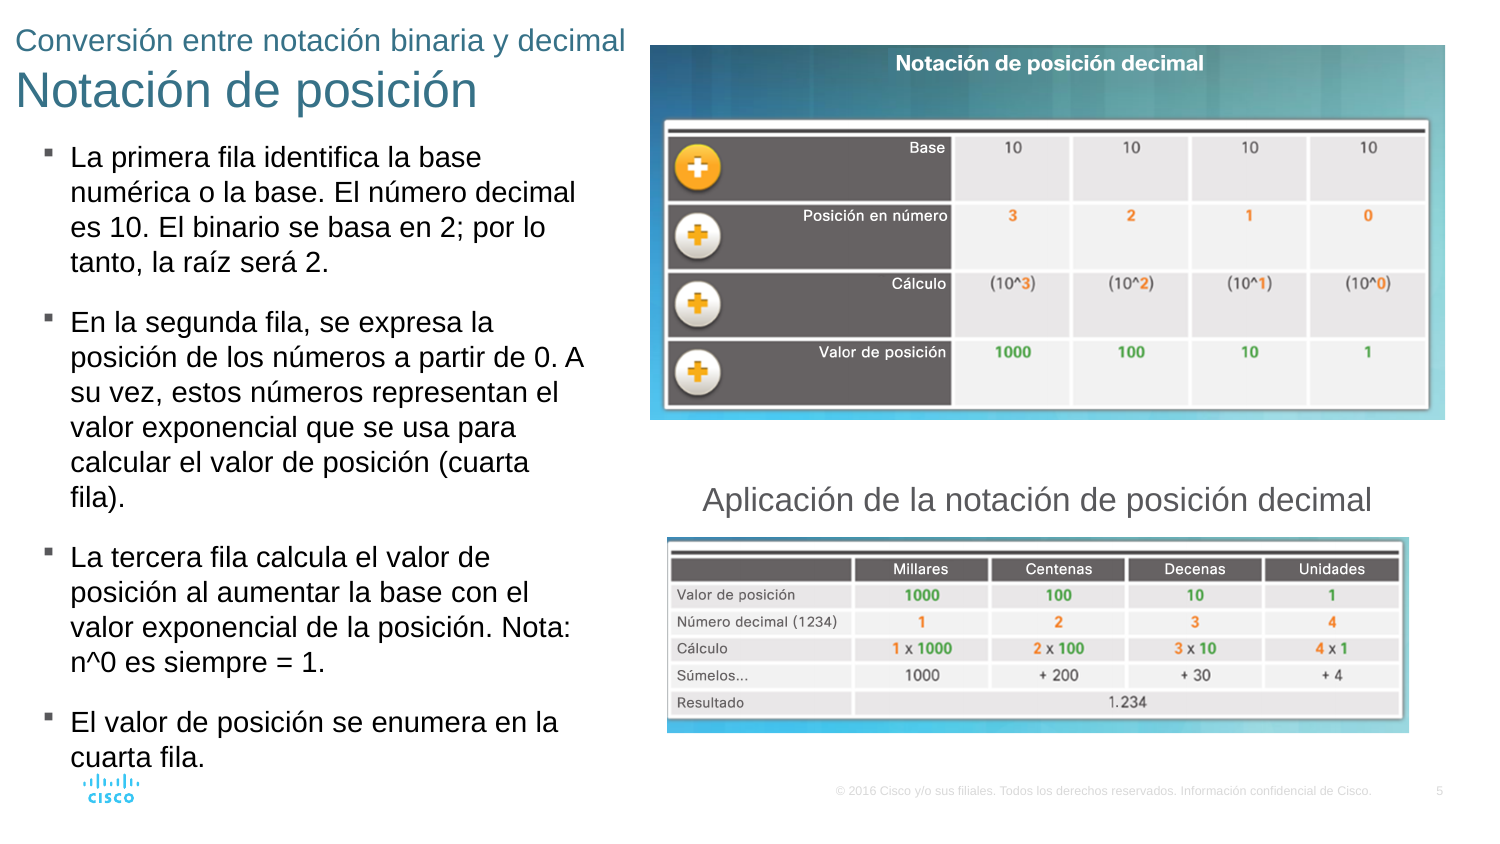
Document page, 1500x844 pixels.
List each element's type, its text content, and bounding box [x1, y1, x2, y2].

text_box Aplicación de la notación de posición decimal [687, 470, 1389, 526]
picture [649, 44, 1446, 421]
title Conversión entre notación binaria y decimal Notación de posición [0, 6, 1500, 131]
list La primera fila identifica la base numérica o la base. El número decimal es 10. El binario se basa en 2; por lo tanto, la raíz será 2. En la segunda fila, se expresa la posición de los números a partir de 0. A su vez, estos números representan el valor exponencial que se usa para calcular el valor de posición (cuarta fila). La tercera fila calcula el valor de posición al aumentar la base con el valor exponencial de la posición. Nota: n^0 es siempre = 1. El valor de posición se enumera en la cuarta fila. [27, 131, 622, 781]
picture [666, 536, 1410, 735]
